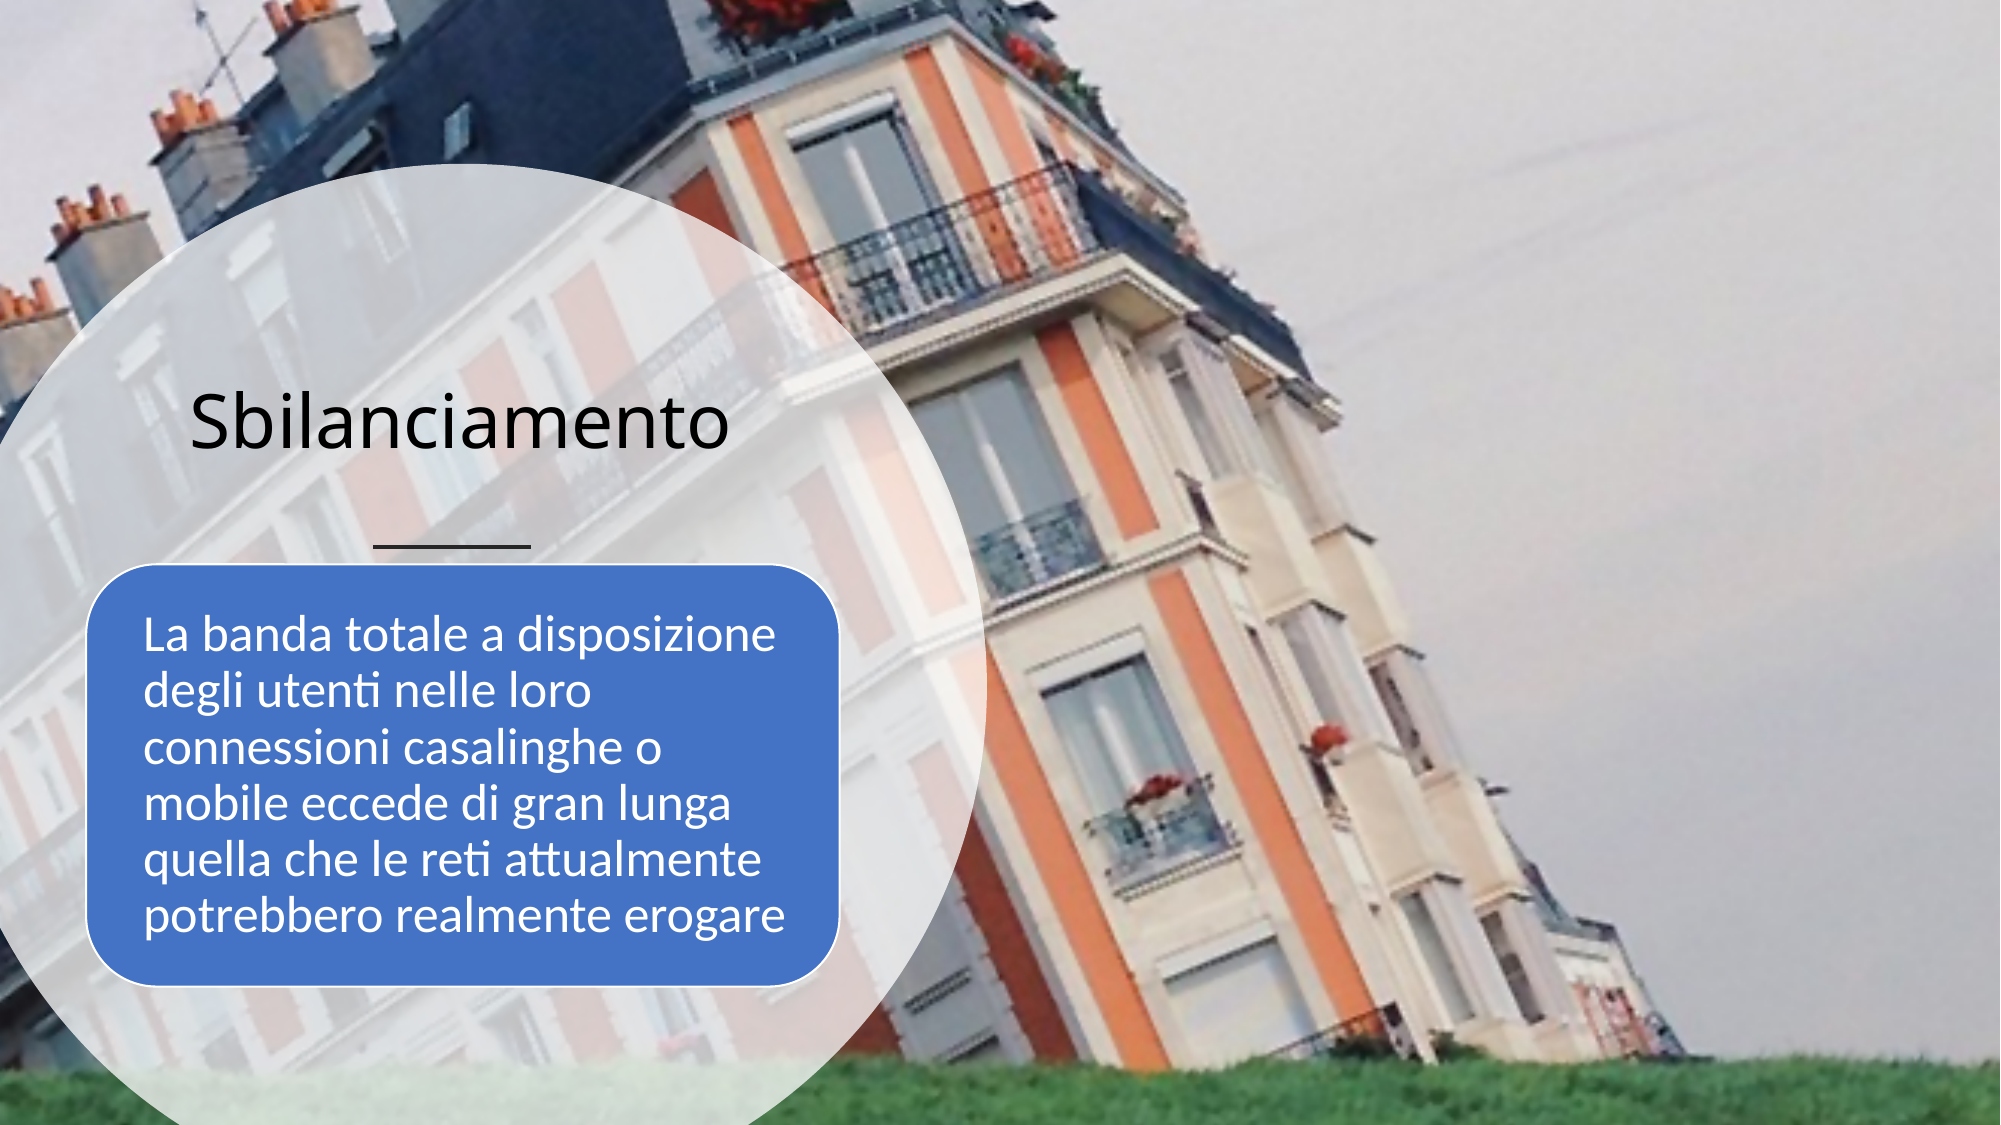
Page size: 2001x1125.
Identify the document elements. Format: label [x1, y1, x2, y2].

picture [0, 0, 2000, 1125]
list [86, 560, 840, 991]
